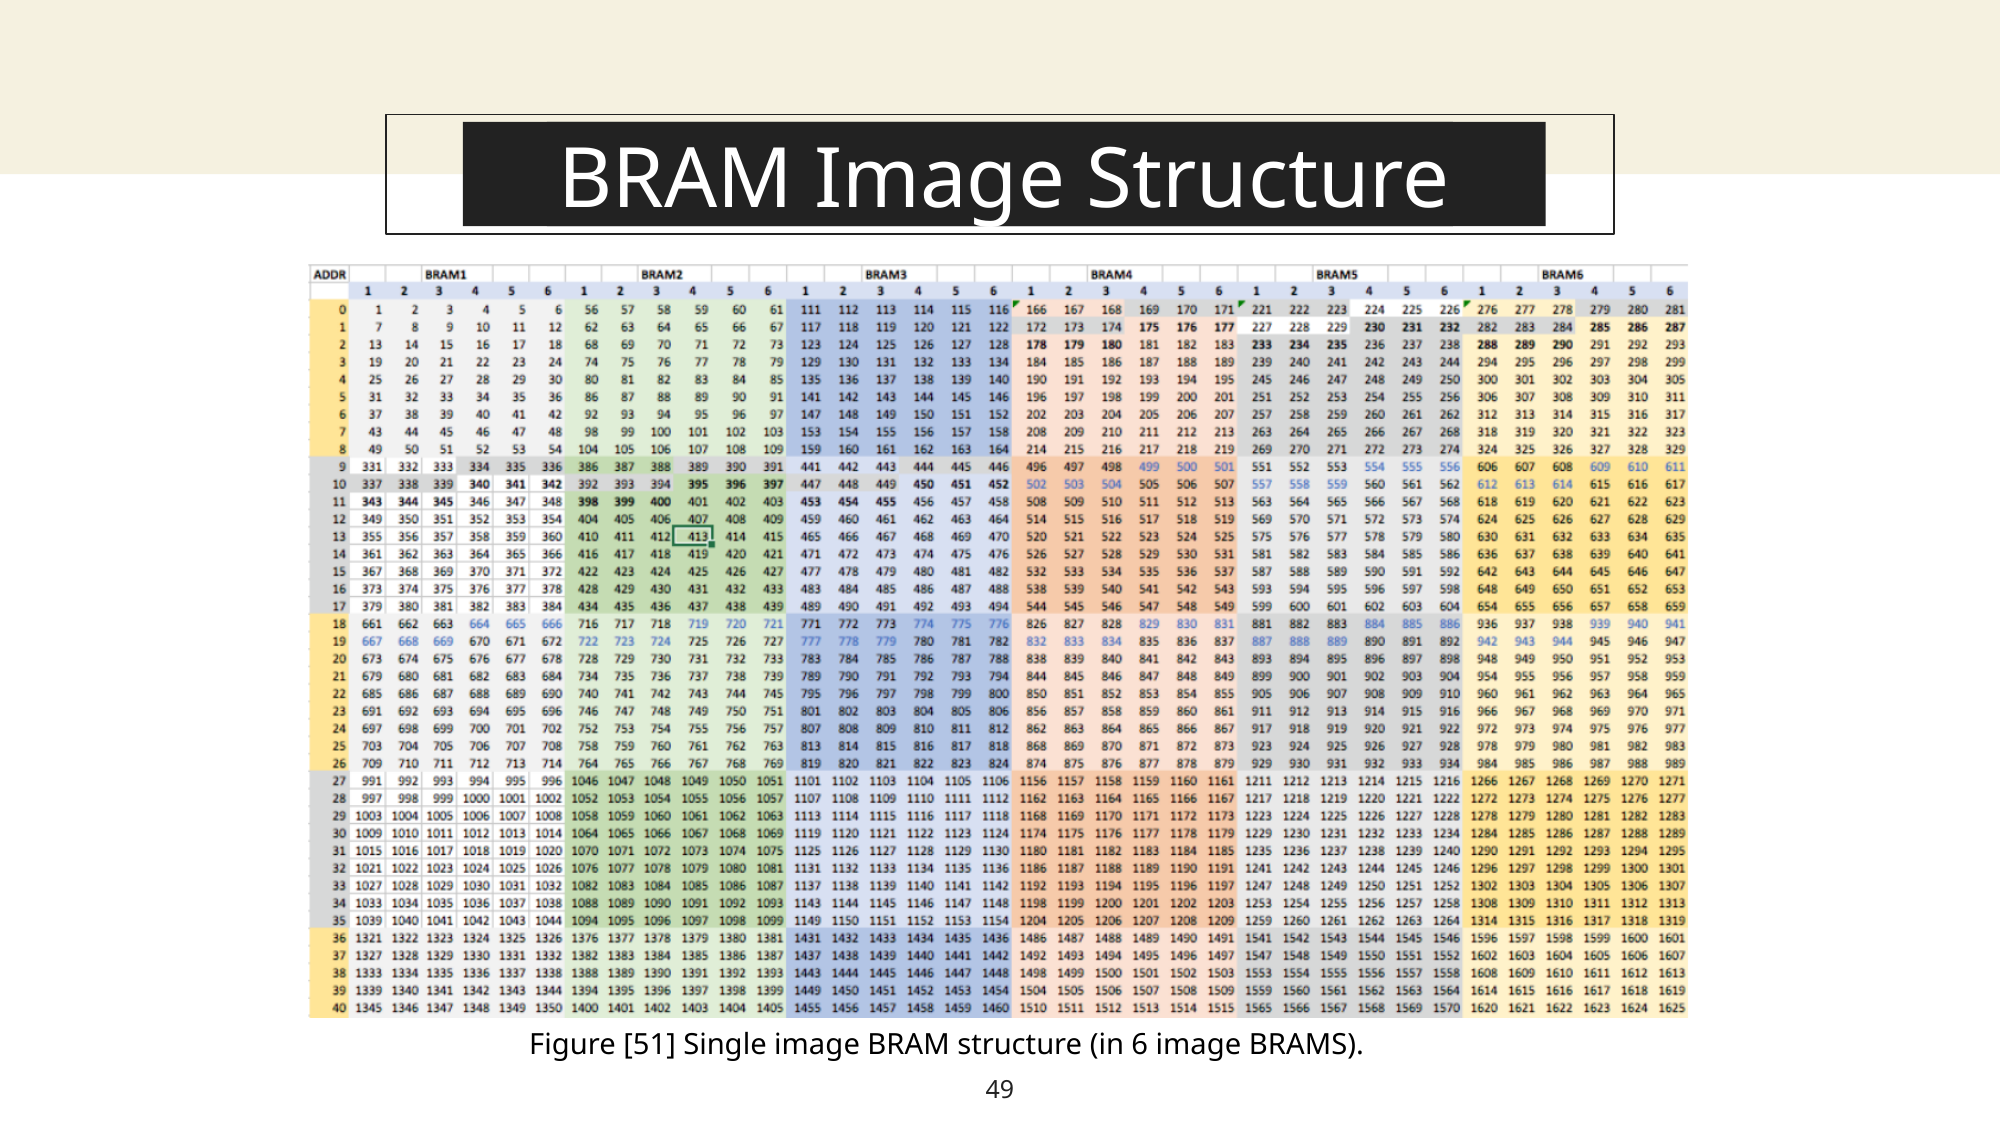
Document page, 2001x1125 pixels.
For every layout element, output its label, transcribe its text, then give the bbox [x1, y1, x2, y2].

title BRAM Image Structure [462, 121, 1546, 227]
slide_number 49 [954, 1068, 1045, 1125]
text_box Figure [51] Single image BRAM structure (in 6 image BRAMS). [514, 1027, 1486, 1068]
picture [306, 262, 1694, 1018]
